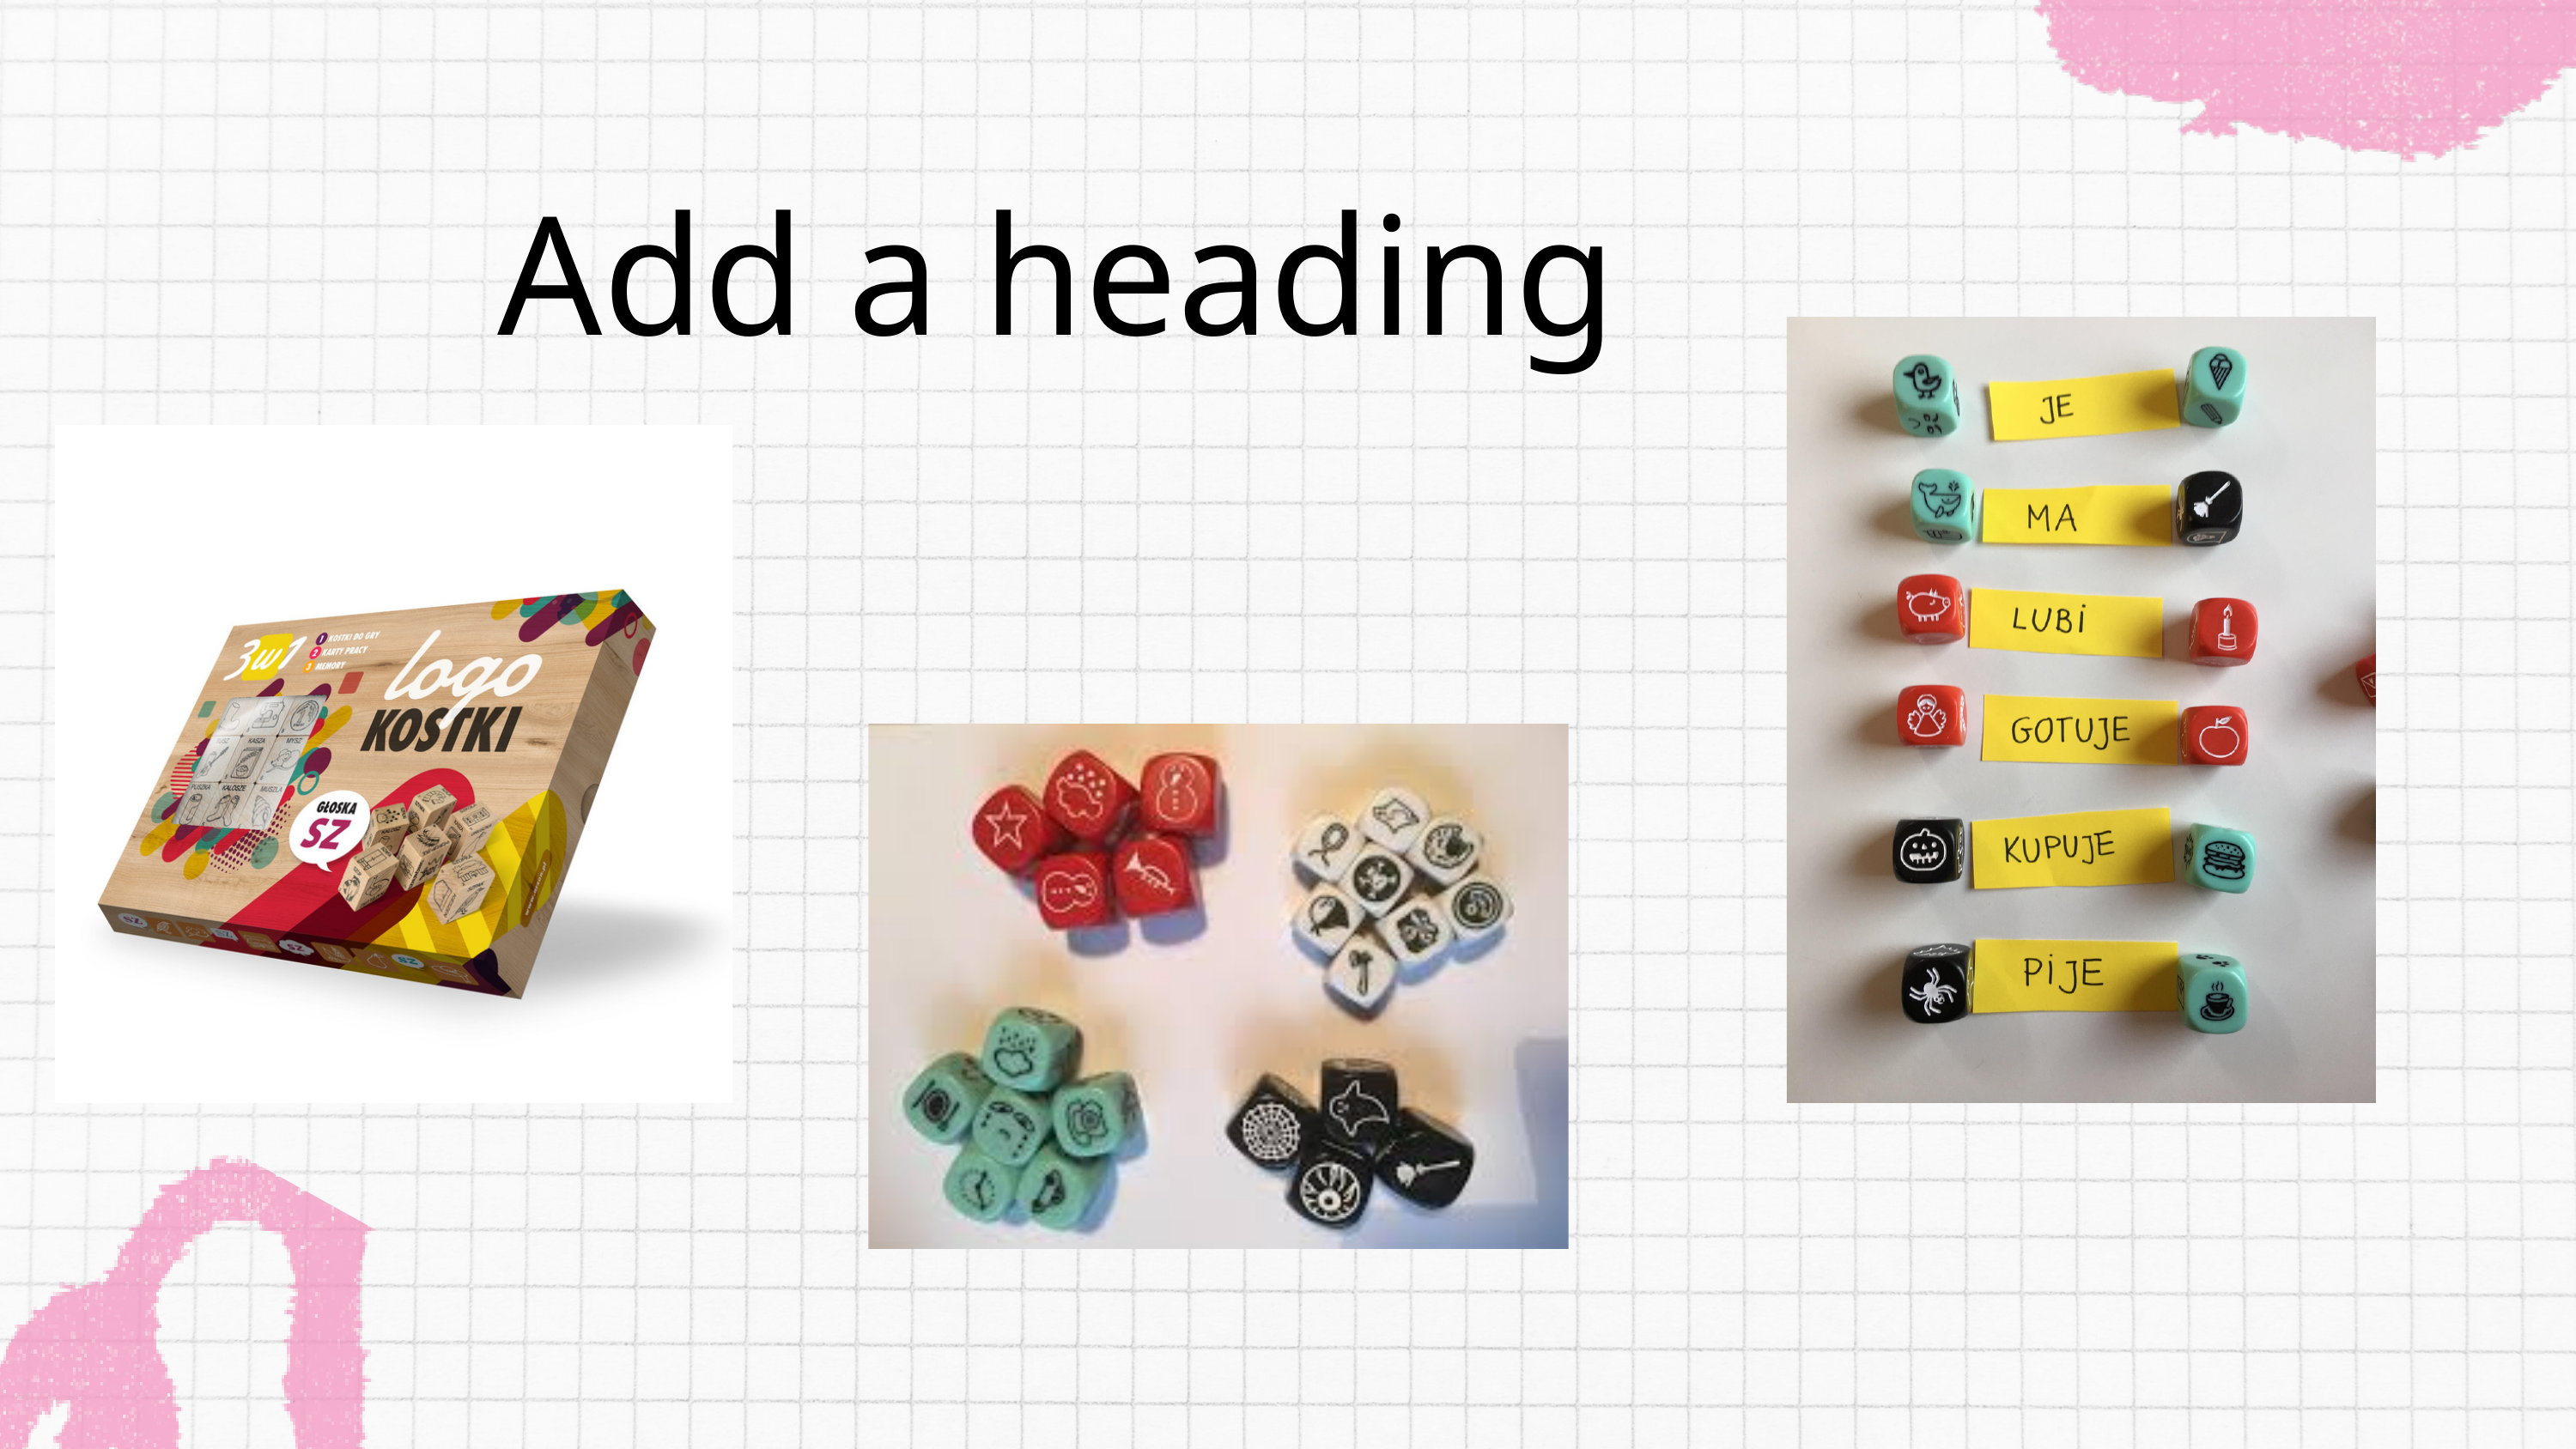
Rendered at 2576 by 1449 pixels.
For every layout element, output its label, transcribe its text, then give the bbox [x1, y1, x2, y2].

text_box [55, 425, 733, 1103]
text_box [2033, 0, 2576, 162]
text_box [0, 0, 2576, 1449]
text_box [868, 724, 1569, 1249]
text_box Add a heading [486, 137, 1629, 369]
text_box [1786, 317, 2376, 1103]
text_box [0, 1030, 591, 1449]
